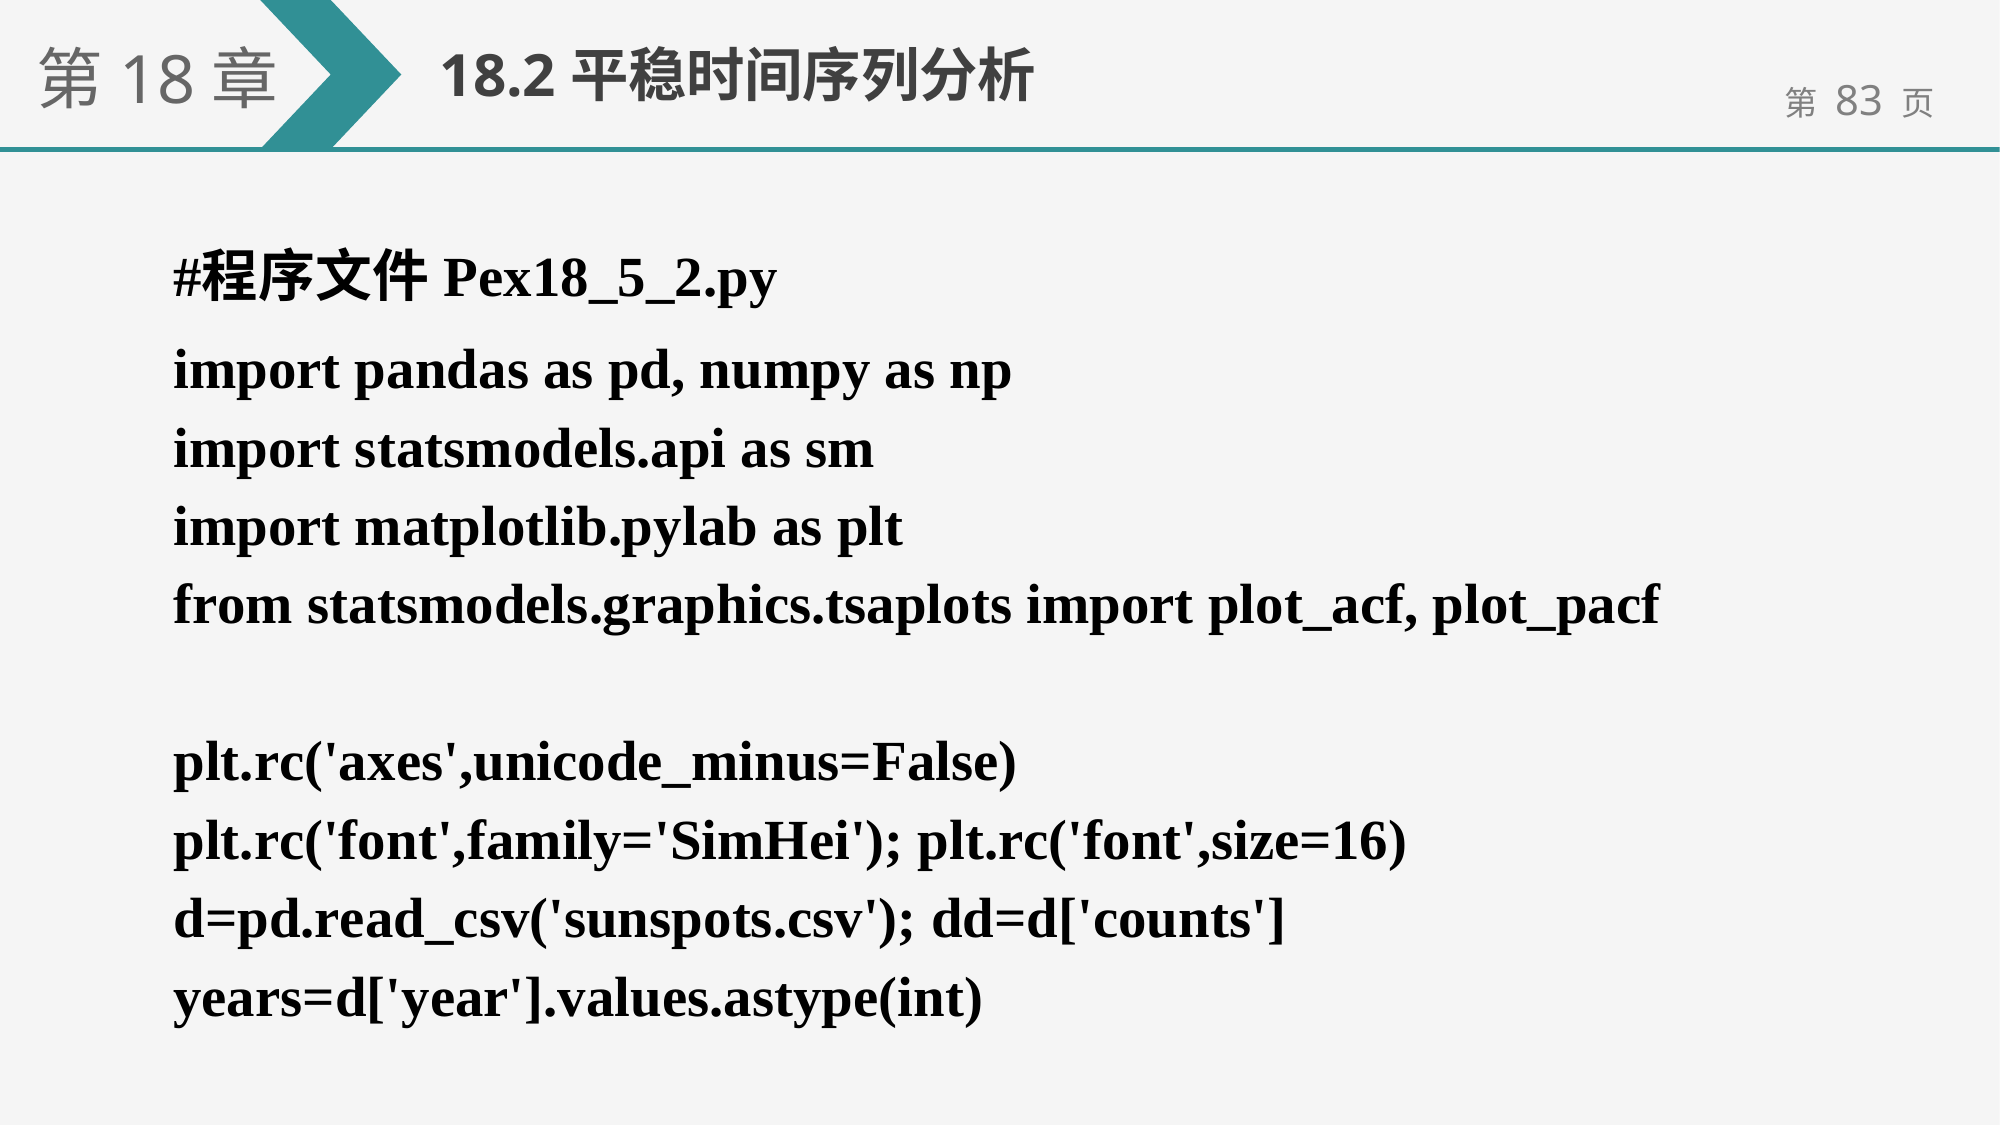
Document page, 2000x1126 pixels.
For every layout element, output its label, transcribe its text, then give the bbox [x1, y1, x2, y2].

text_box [59, 218, 1907, 1072]
text_box 第18章 [21, 29, 294, 125]
text_box 18.2平稳时间序列分析 [424, 31, 1804, 116]
text_box [258, 0, 403, 148]
